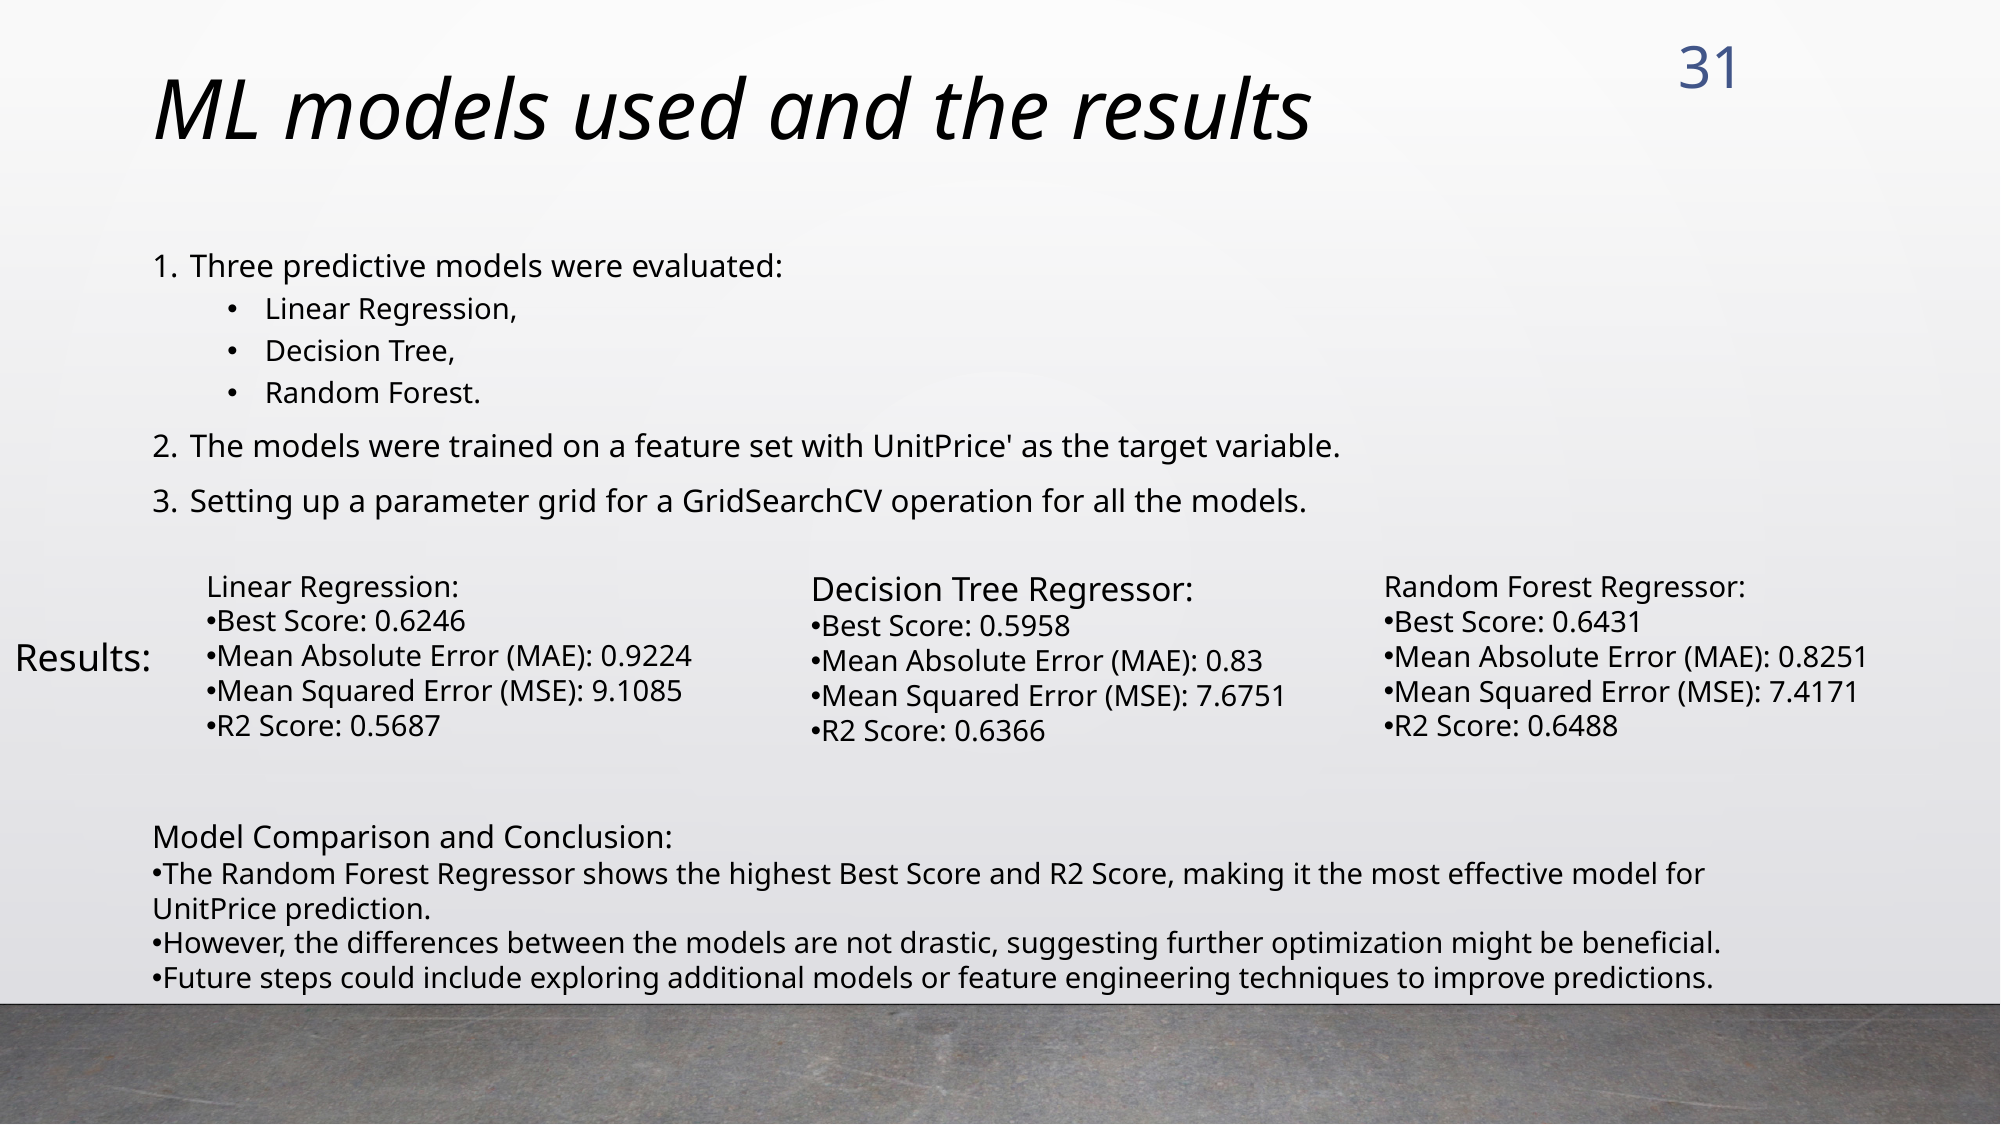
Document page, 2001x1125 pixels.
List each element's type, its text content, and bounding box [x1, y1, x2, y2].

text_box ML models used and the results [137, 59, 1863, 278]
text_box Model Comparison and Conclusion: The Random Forest Regressor shows the highest Best Score and R2 Score, making it the most effective model for UnitPrice prediction. However, the differences between the models are not drastic, suggesting further optimization might be beneficial. Future steps could include exploring additional models or feature engineering techniques to improve predictions. [137, 810, 1819, 1003]
text_box Random Forest Regressor: Best Score: 0.6431 Mean Absolute Error (MAE): 0.8251 Mean Squared Error (MSE): 7.4171 R2 Score: 0.6488 [1368, 560, 1885, 751]
picture [0, 1004, 2000, 1124]
text_box Decision Tree Regressor: Best Score: 0.5958 Mean Absolute Error (MAE): 0.83 Mean Squared Error (MSE): 7.6751 R2 Score: 0.6366 [796, 560, 1306, 755]
slide_number 31 [1626, 22, 1760, 106]
text_box Results: [0, 626, 167, 732]
text_box Linear Regression: Best Score: 0.6246 Mean Absolute Error (MAE): 0.9224 Mean Squared Error (MSE): 9.1085 R2 Score: 0.5687 [191, 560, 726, 785]
text_box Three predictive models were evaluated: Linear Regression, Decision Tree, Random Forest. The models were trained on a feature set with UnitPrice' as the target variable. Setting up a parameter grid for a GridSearchCV operation for all the models. [137, 243, 1779, 605]
